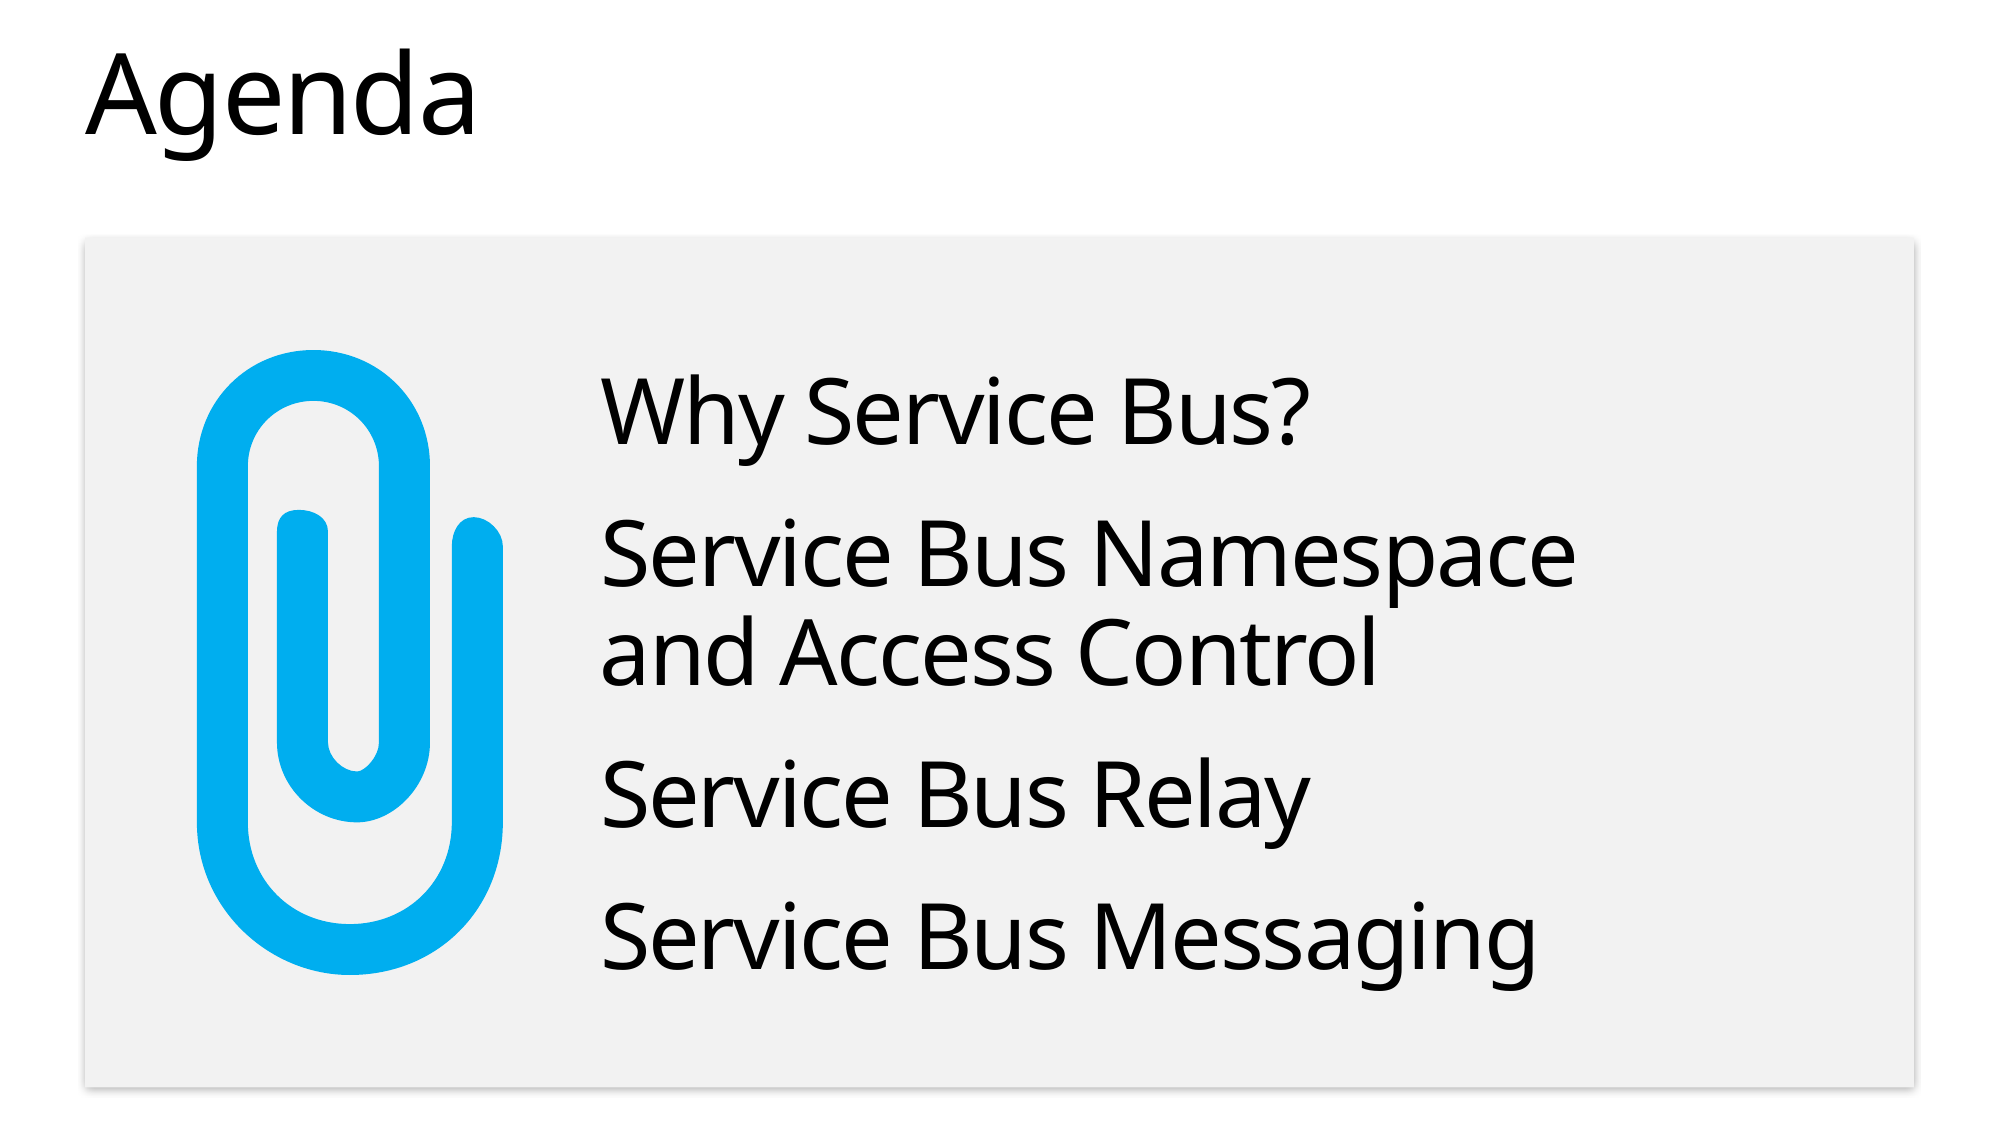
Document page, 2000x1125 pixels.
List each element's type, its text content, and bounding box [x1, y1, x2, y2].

title Agenda [85, 37, 1914, 161]
list Why Service Bus? Service Bus Namespace and Access Control Service Bus Relay Service Bus Messaging [569, 326, 1710, 999]
